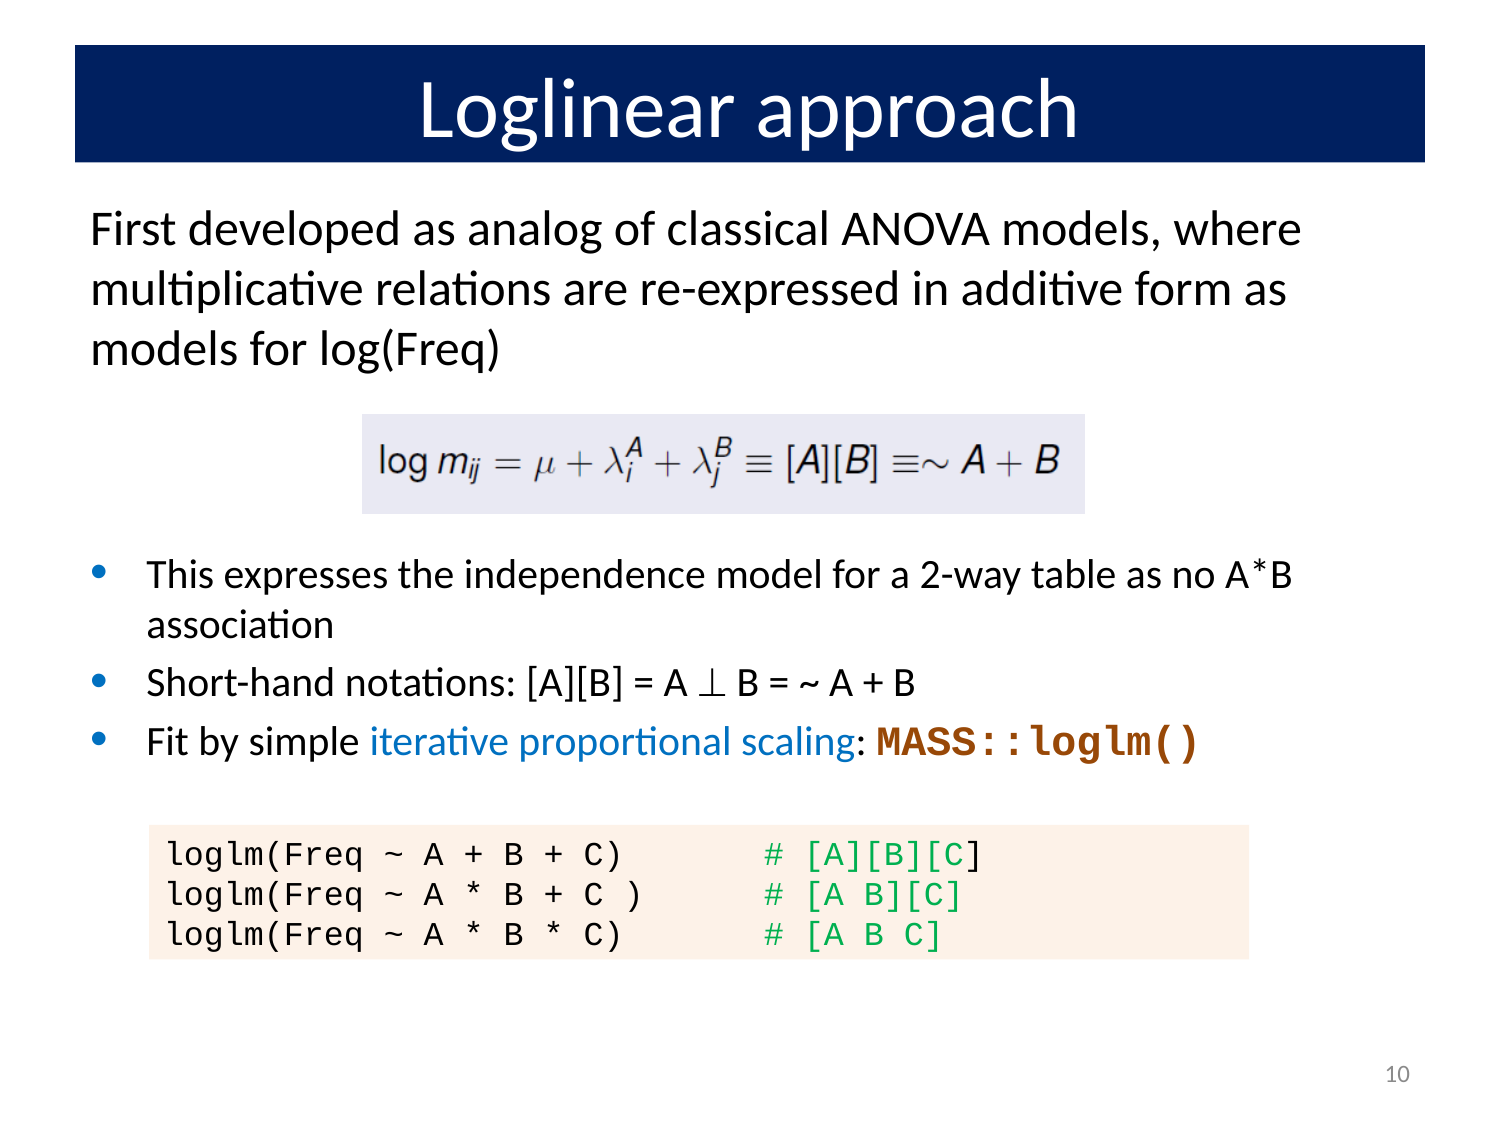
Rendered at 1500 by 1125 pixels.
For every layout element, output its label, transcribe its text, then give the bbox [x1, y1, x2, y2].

title Loglinear approach [75, 45, 1425, 163]
picture [362, 414, 1086, 514]
list First developed as analog of classical ANOVA models, where multiplicative relations are re-expressed in additive form as models for log(Freq) This expresses the independence model for a 2-way table as no A*B association Short-hand notations: [A][B] = A  B = ~ A + B Fit by simple iterative proportional scaling: MASS::loglm() [75, 187, 1425, 850]
slide_number 10 [1074, 1042, 1425, 1103]
text_box loglm(Freq ~ A + B + C) # [A][B][C] loglm(Freq ~ A * B + C ) # [A B][C] loglm(Freq ~ A * B * C) # [A B C] [149, 824, 1250, 960]
